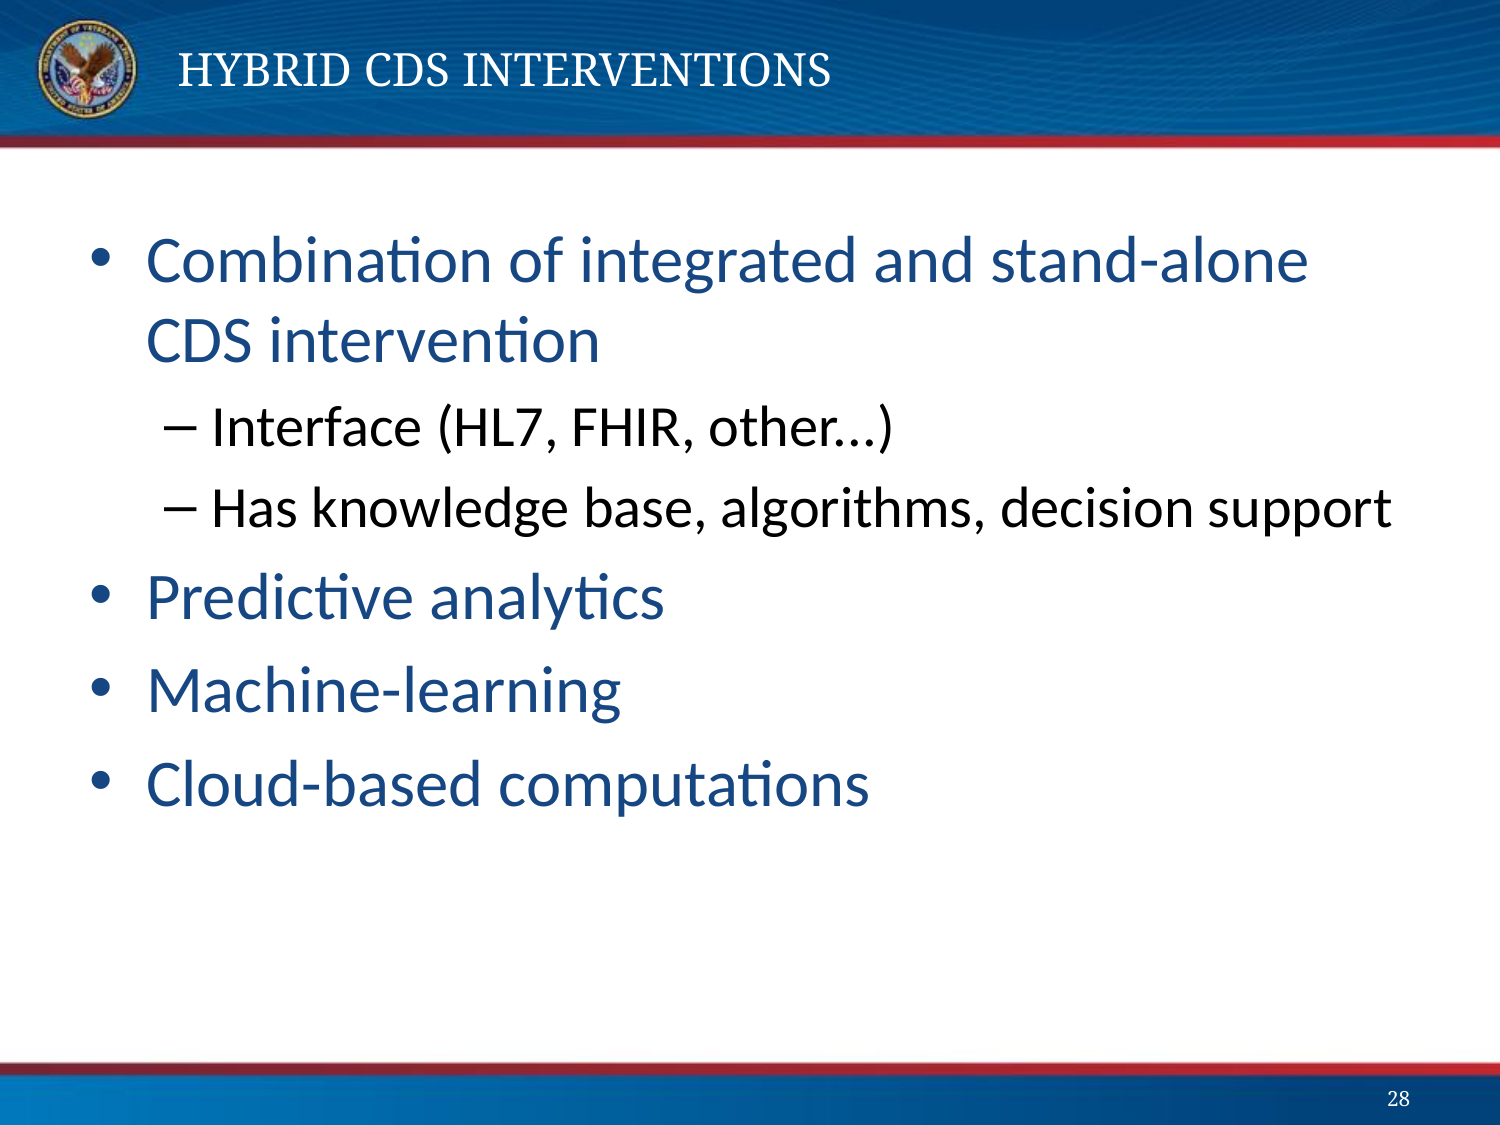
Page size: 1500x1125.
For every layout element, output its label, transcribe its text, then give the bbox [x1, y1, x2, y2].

list Combination of integrated and stand-alone CDS intervention Interface (HL7, FHIR, other...) Has knowledge base, algorithms, decision support Predictive analytics Machine-learning Cloud-based computations [75, 208, 1425, 952]
slide_number 28 [1074, 1074, 1425, 1125]
picture [0, 0, 1500, 1125]
title Hybrid CDS Interventions [162, 12, 1425, 124]
